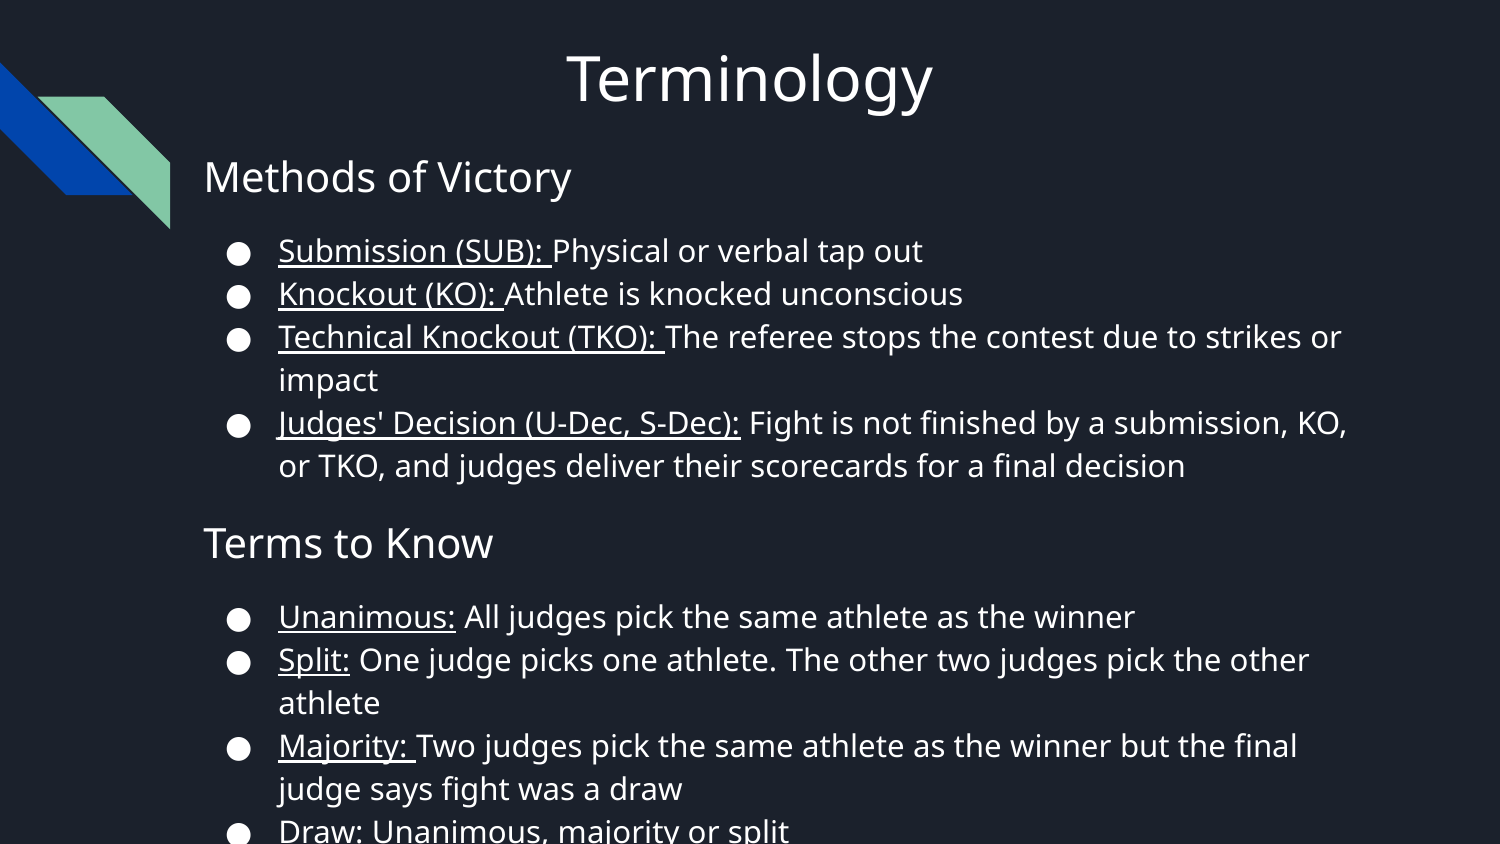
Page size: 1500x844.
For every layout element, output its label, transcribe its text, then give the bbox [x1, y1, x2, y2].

text_box Methods of Victory Submission (SUB): Physical or verbal tap out Knockout (KO): Athlete is knocked unconscious Technical Knockout (TKO): The referee stops the contest due to strikes or impact Judges' Decision (U-Dec, S-Dec): Fight is not finished by a submission, KO, or TKO, and judges deliver their scorecards for a final decision Terms to Know Unanimous: All judges pick the same athlete as the winner Split: One judge picks one athlete. The other two judges pick the other athlete Majority: Two judges pick the same athlete as the winner but the final judge says fight was a draw Draw: Unanimous, majority or split [188, 128, 1379, 844]
title Terminology [142, 24, 1358, 118]
